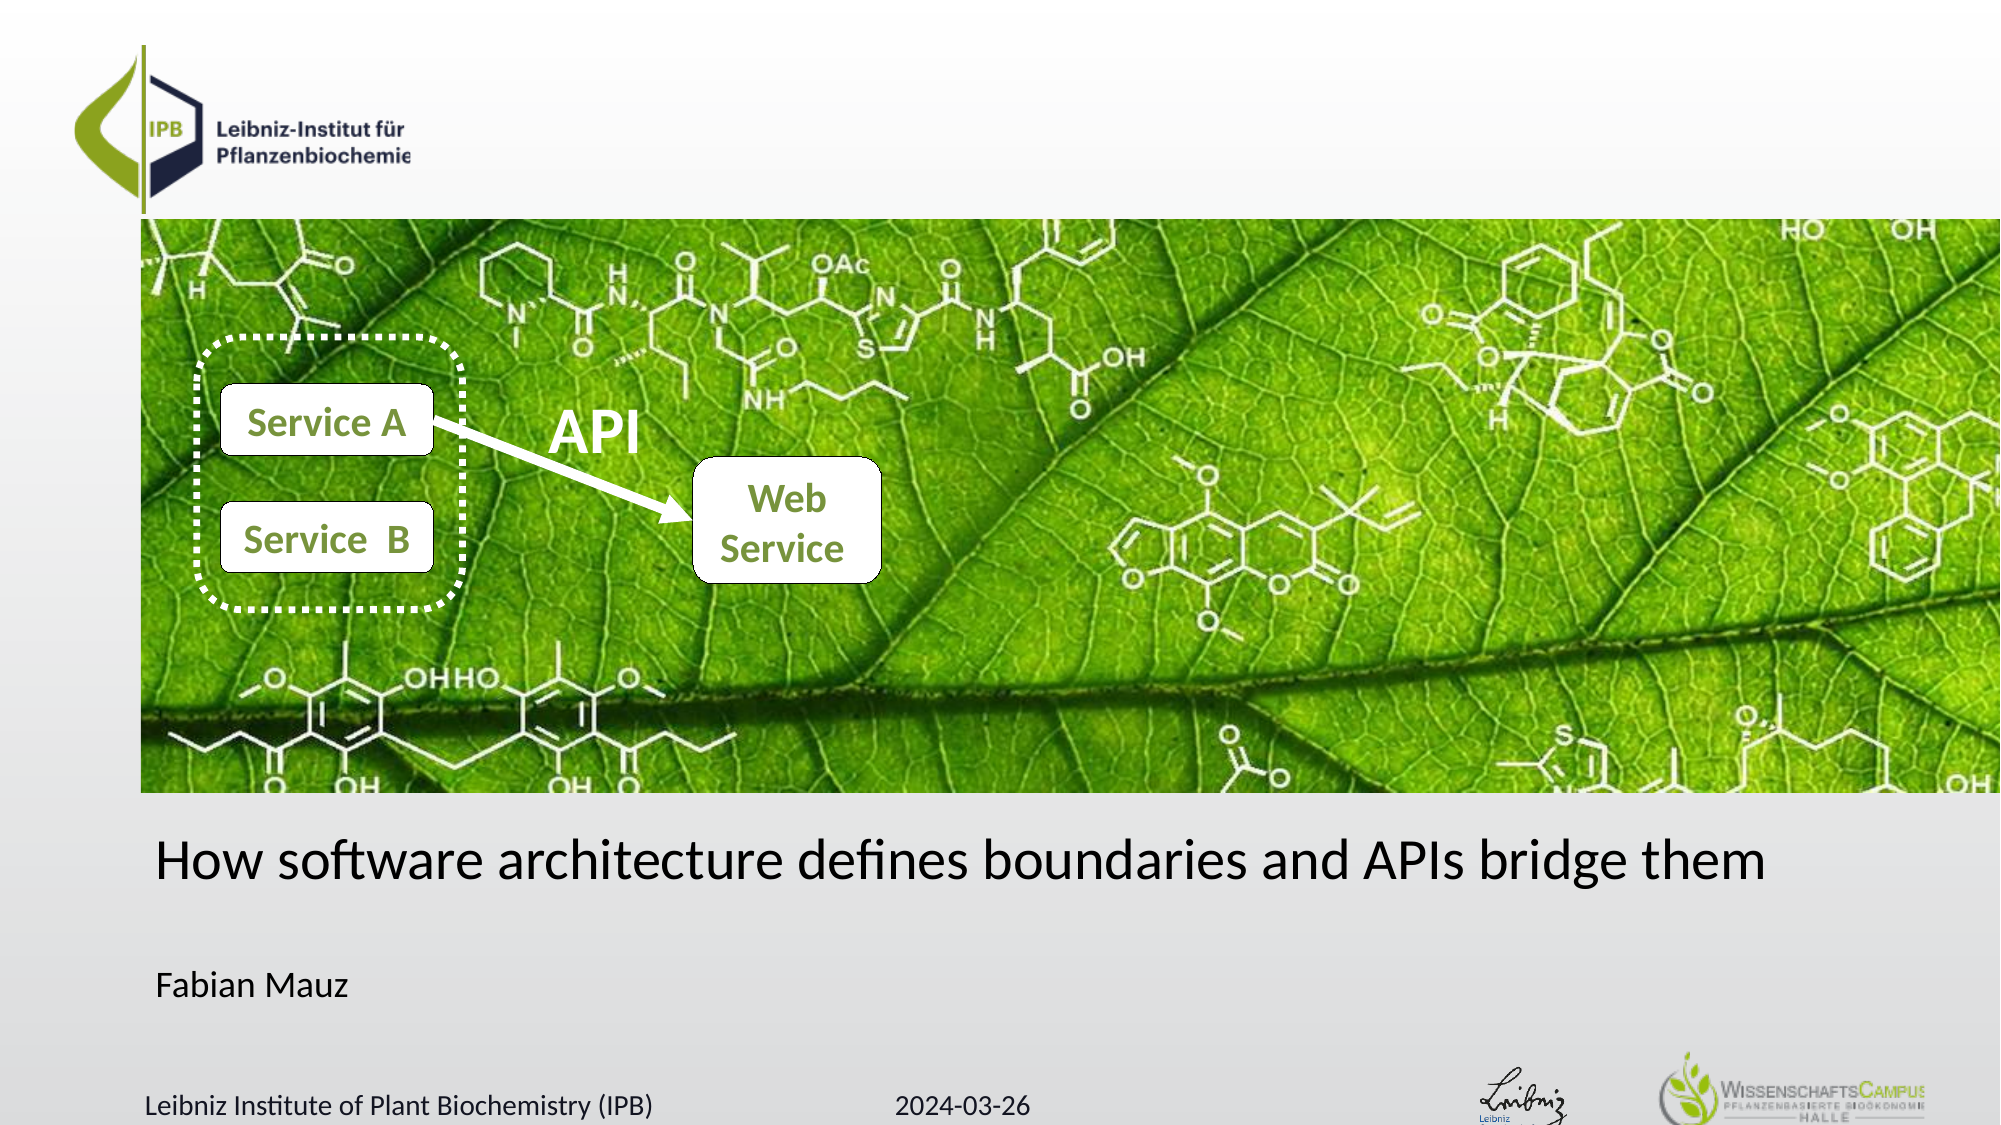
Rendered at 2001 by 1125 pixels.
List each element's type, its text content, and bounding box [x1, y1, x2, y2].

picture [1473, 1081, 1573, 1125]
list How software architecture defines boundaries and APIs bridge them [140, 814, 1934, 908]
picture [140, 219, 2000, 793]
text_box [433, 419, 694, 521]
list Fabian Mauz [140, 952, 1804, 1081]
